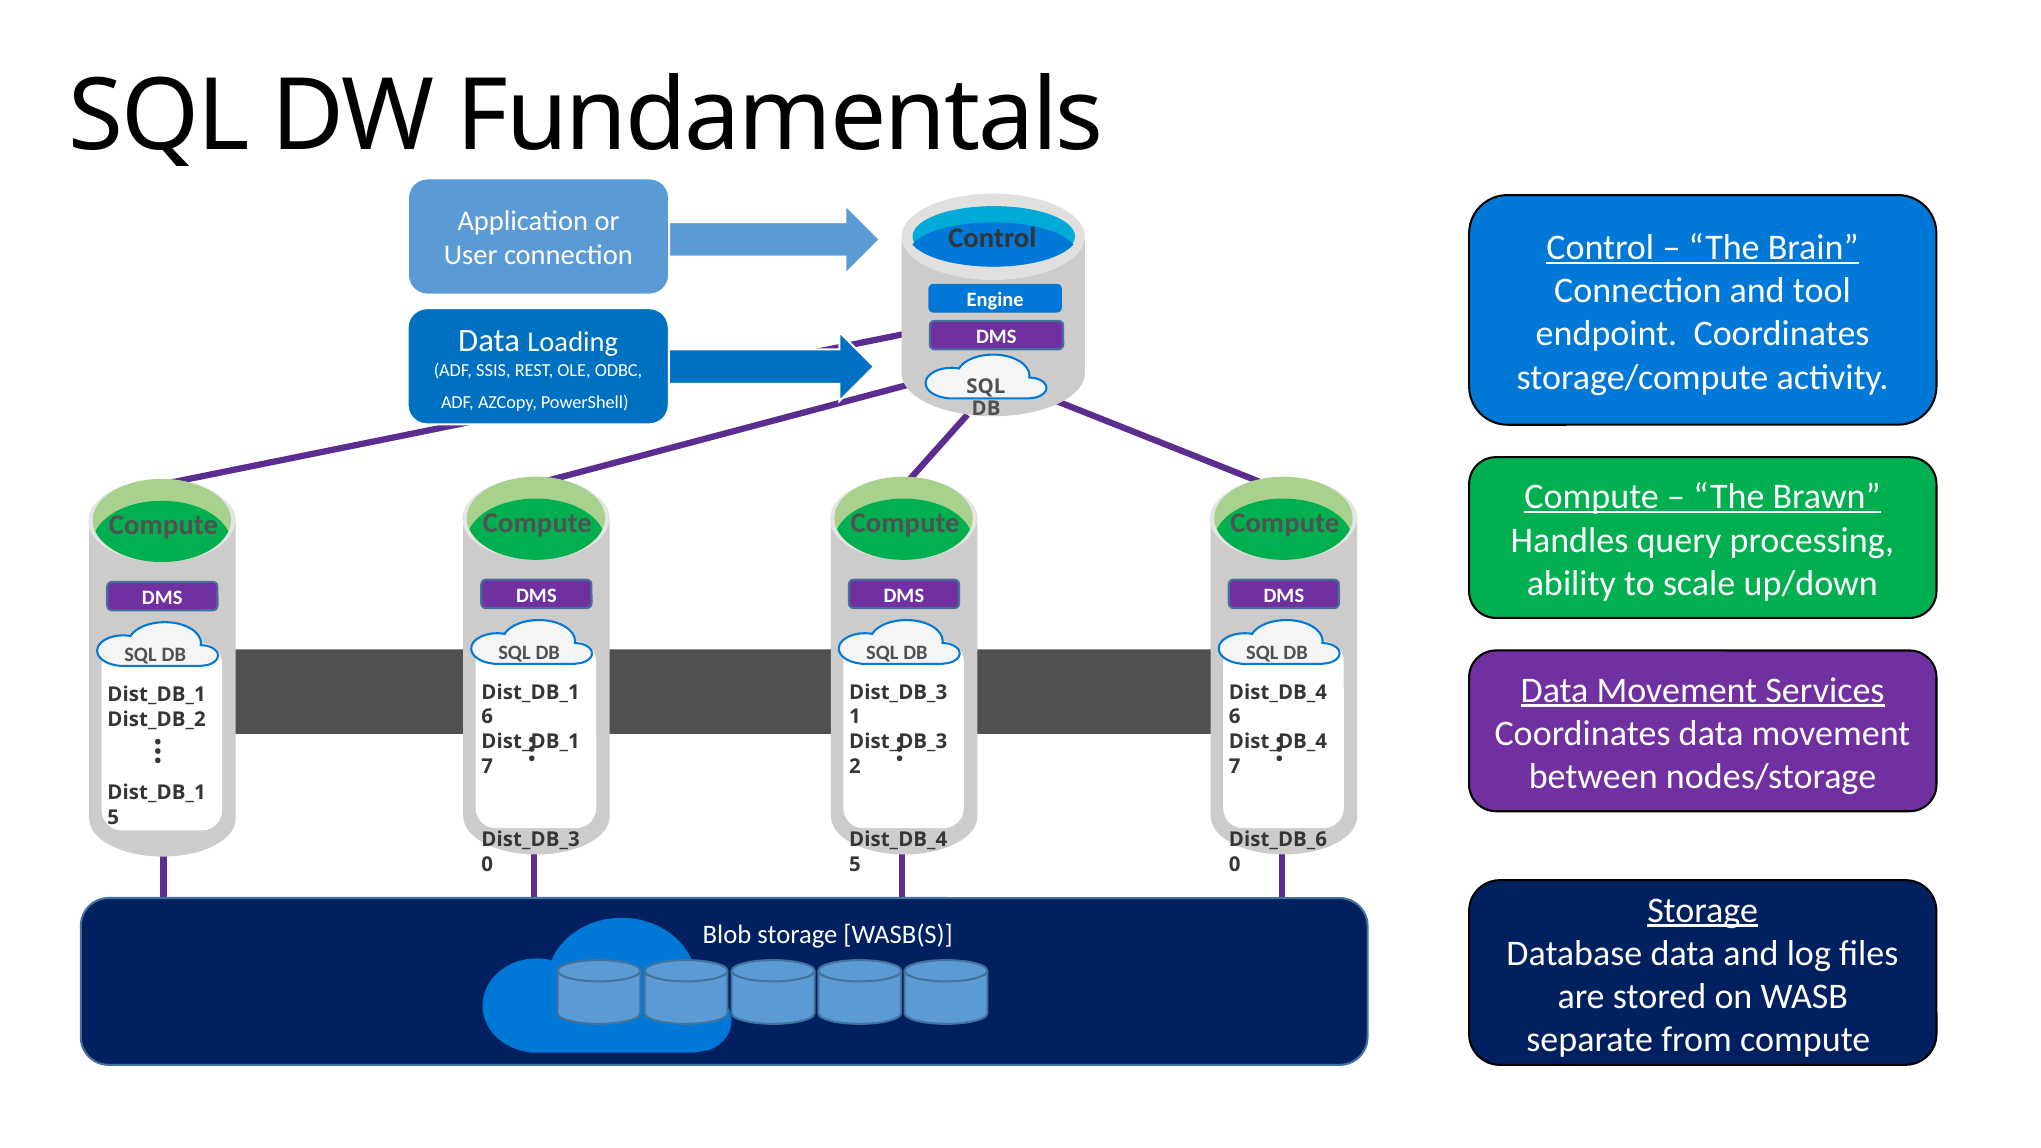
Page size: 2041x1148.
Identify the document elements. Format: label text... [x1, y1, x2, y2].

text_box Control – “The Brain” Connection and tool endpoint. Coordinates storage/compute activity. [1469, 195, 1937, 425]
text_box Blob storage [WASB(S)] [659, 905, 997, 964]
text_box [731, 964, 815, 1024]
text_box [988, 649, 1202, 735]
text_box [80, 897, 1368, 1065]
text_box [1041, 394, 1286, 493]
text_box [913, 417, 968, 476]
text_box [557, 960, 641, 1024]
text_box [818, 964, 902, 1024]
text_box Data Loading (ADF, SSIS, REST, OLE, ODBC, ADF, AZCopy, PowerShell) [407, 308, 669, 332]
text_box Compute – “The Brawn” Handles query processing, ability to scale up/down [1469, 457, 1937, 618]
text_box [904, 964, 988, 1024]
text_box [621, 649, 822, 735]
title SQL DW Fundamentals [45, 48, 1996, 199]
text_box [482, 917, 732, 1053]
text_box Storage Database data and log files are stored on WASB separate from compute [1469, 880, 1937, 1065]
text_box [644, 962, 728, 1024]
text_box [670, 204, 880, 275]
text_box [901, 193, 1086, 417]
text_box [1202, 476, 1368, 855]
text_box Application or User connection [407, 178, 670, 295]
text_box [159, 332, 910, 486]
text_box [454, 476, 621, 855]
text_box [822, 476, 988, 855]
text_box Data Movement Services Coordinates data movement between nodes/storage [1469, 650, 1937, 812]
text_box [247, 649, 454, 735]
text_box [80, 478, 247, 857]
